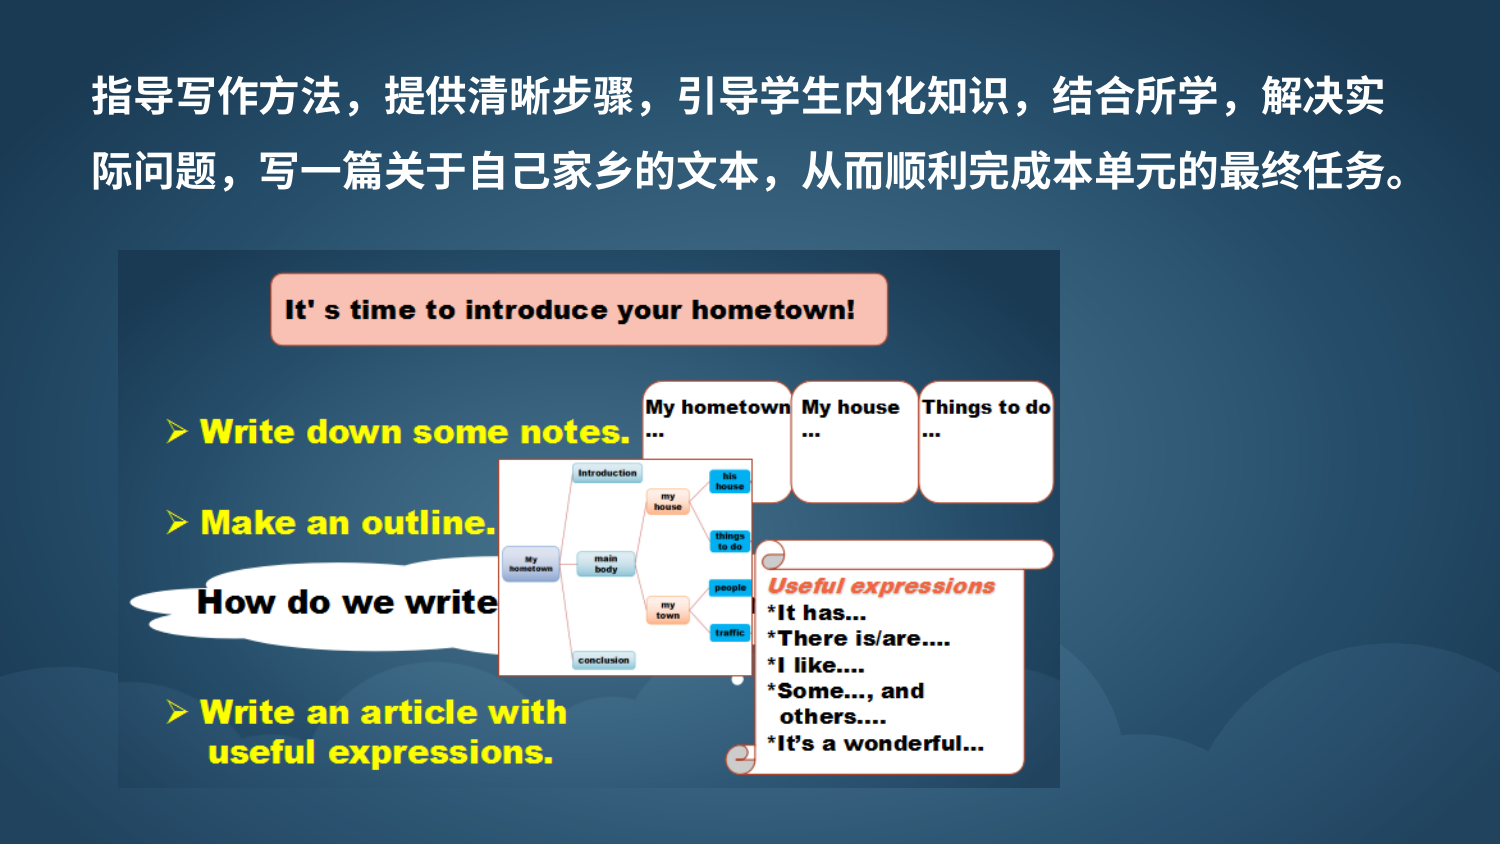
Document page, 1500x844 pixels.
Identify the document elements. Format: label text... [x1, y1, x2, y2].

text_box 指导写作方法，提供清晰步骤，引导学生内化知识，结合所学，解决实际问题，写一篇关于自己家乡的文本，从而顺利完成本单元的最终任务。 [77, 37, 1423, 202]
picture [0, 0, 1500, 844]
